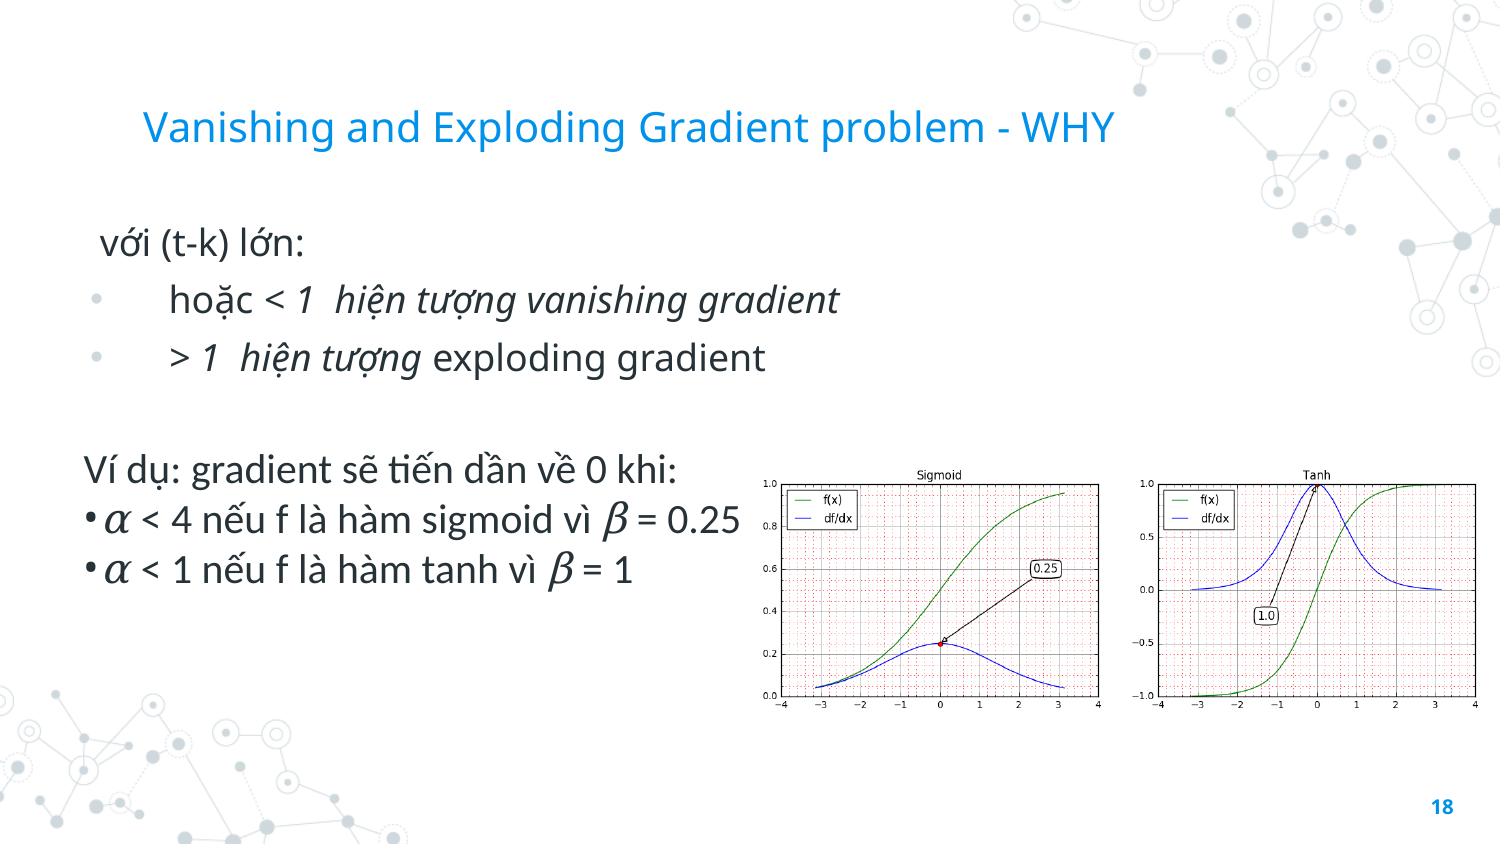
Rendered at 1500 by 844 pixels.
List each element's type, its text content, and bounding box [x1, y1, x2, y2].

picture [0, 0, 1500, 844]
title Vanishing and Exploding Gradient problem - WHY [128, 50, 1372, 166]
slide_number 18 [1378, 779, 1469, 844]
